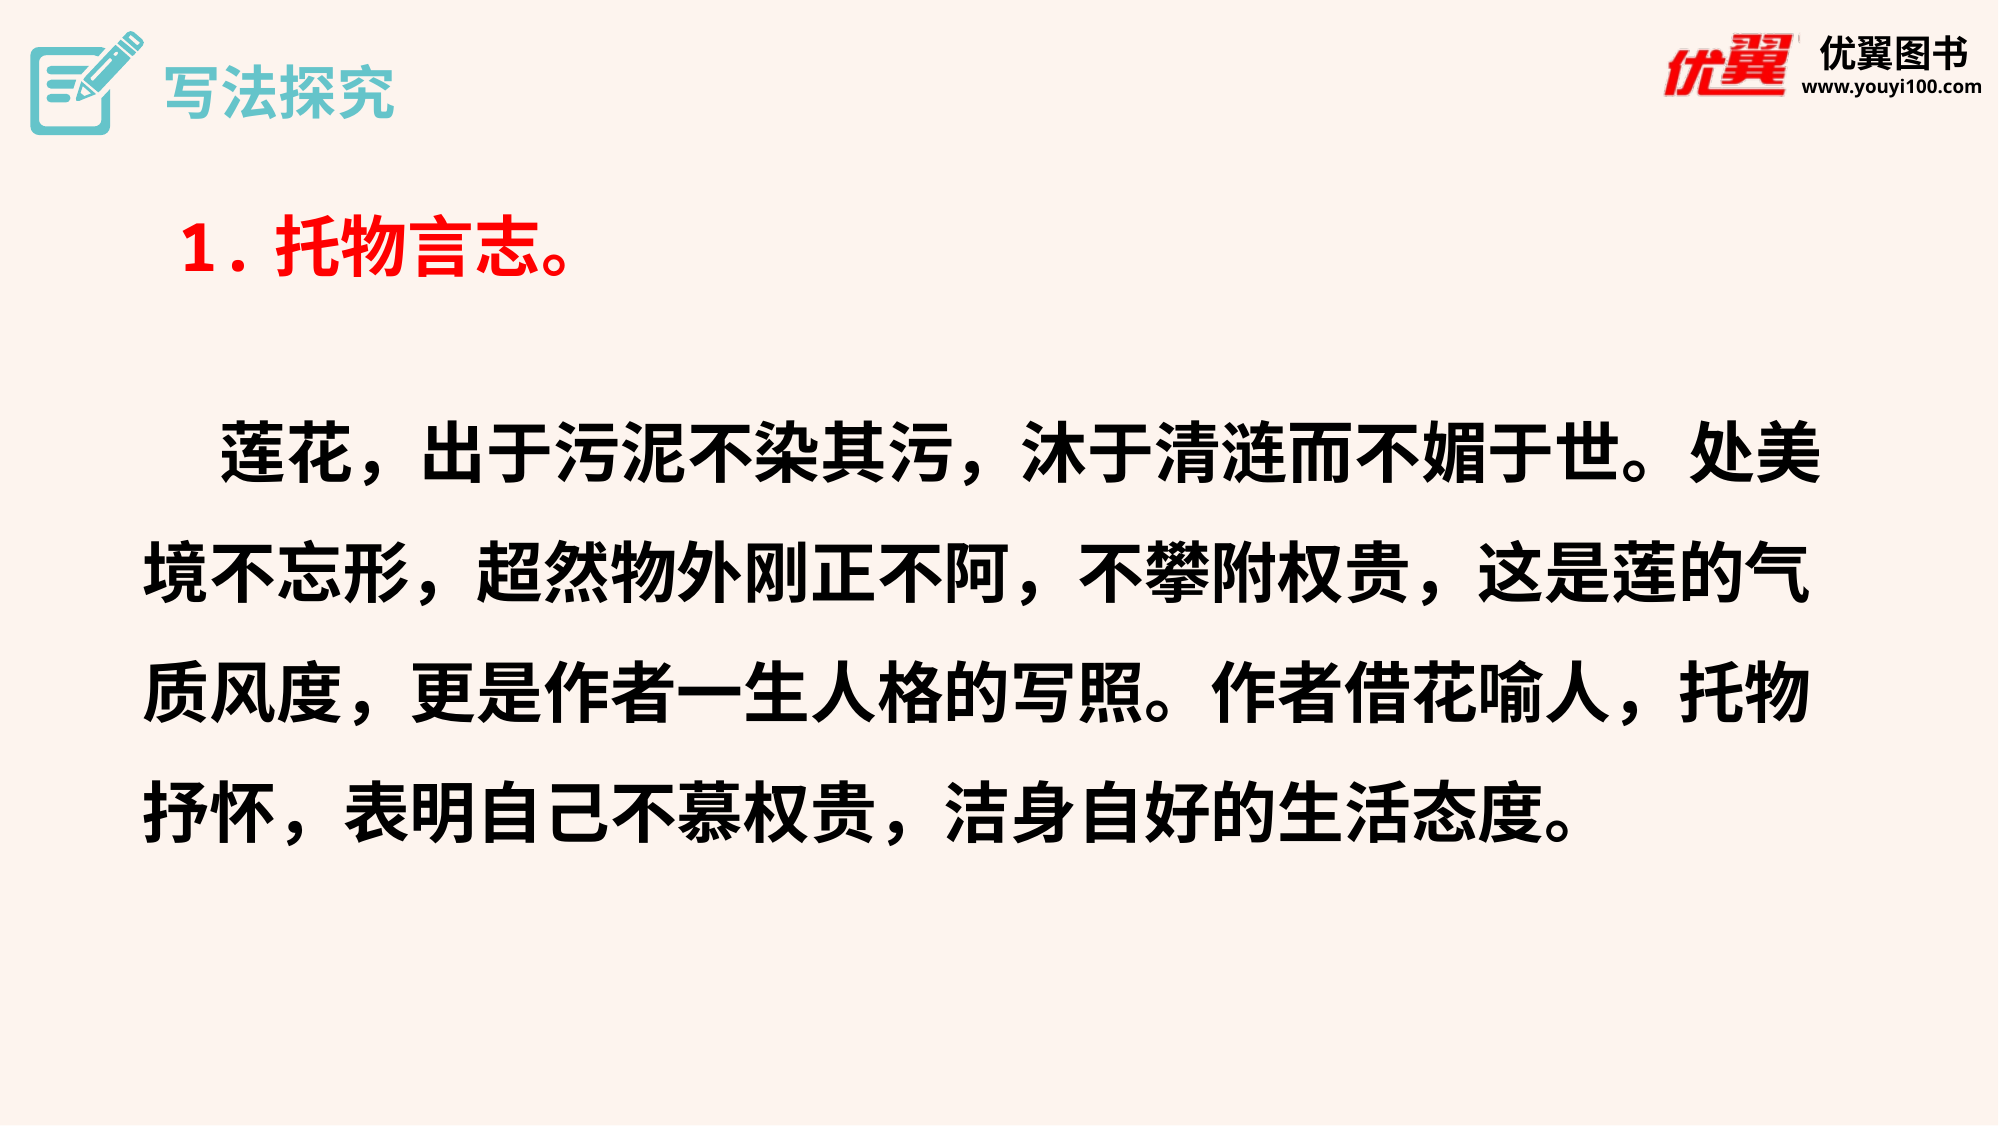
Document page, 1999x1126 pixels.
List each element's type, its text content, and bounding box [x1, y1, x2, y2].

picture [1662, 30, 1801, 98]
text_box 1.托物言志。 [160, 196, 745, 295]
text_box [30, 30, 571, 136]
text_box 莲花，出于污泥不染其污，沐于清涟而不媚于世。处美境不忘形，超然物外刚正不阿，不攀附权贵，这是莲的气质风度，更是作者一生人格的写照。作者借花喻人，托物抒怀，表明自己不慕权贵，洁身自好的生活态度。 [125, 361, 1863, 860]
